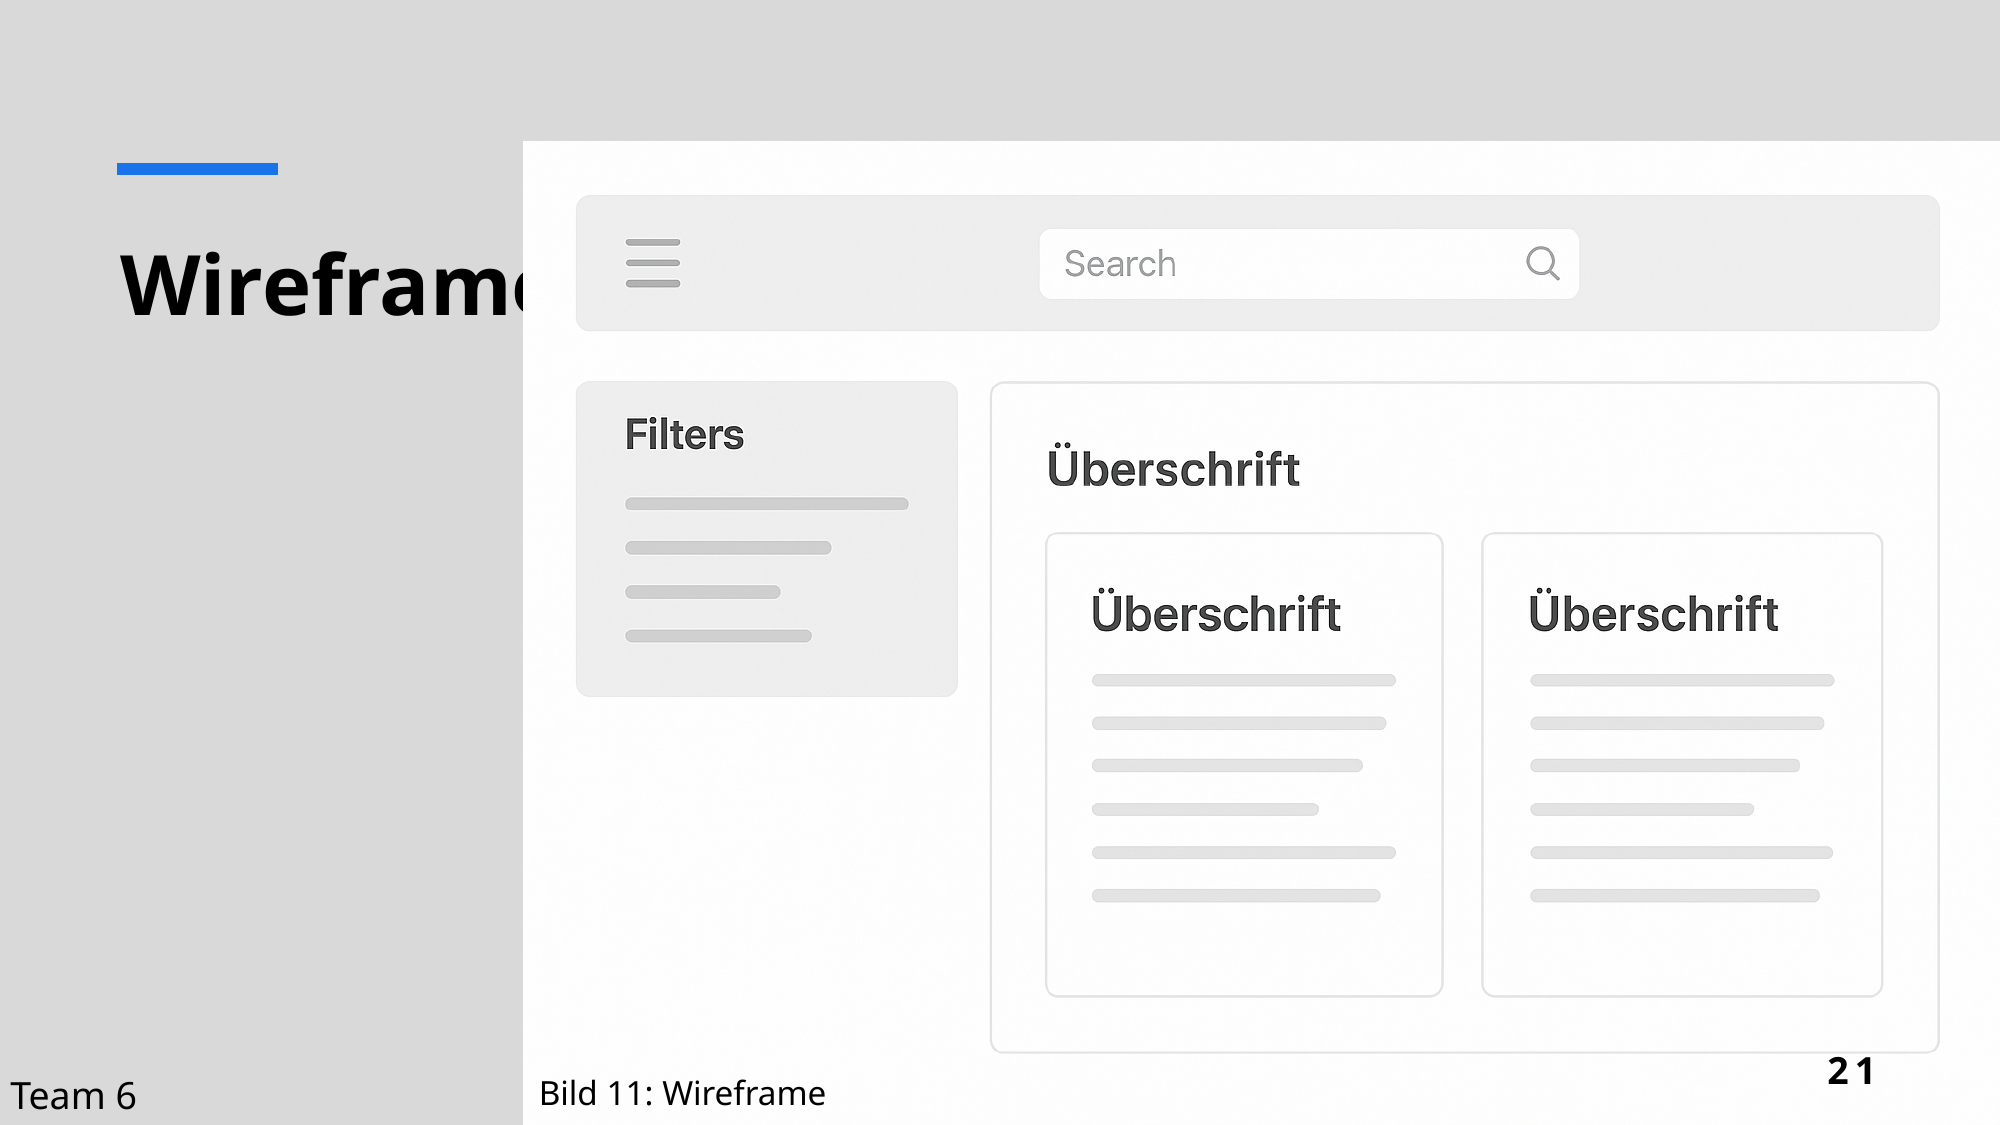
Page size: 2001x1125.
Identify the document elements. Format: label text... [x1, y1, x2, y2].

title Wireframe [105, 224, 523, 405]
picture [523, 141, 2000, 1125]
text_box Team 6 [0, 1064, 152, 1125]
